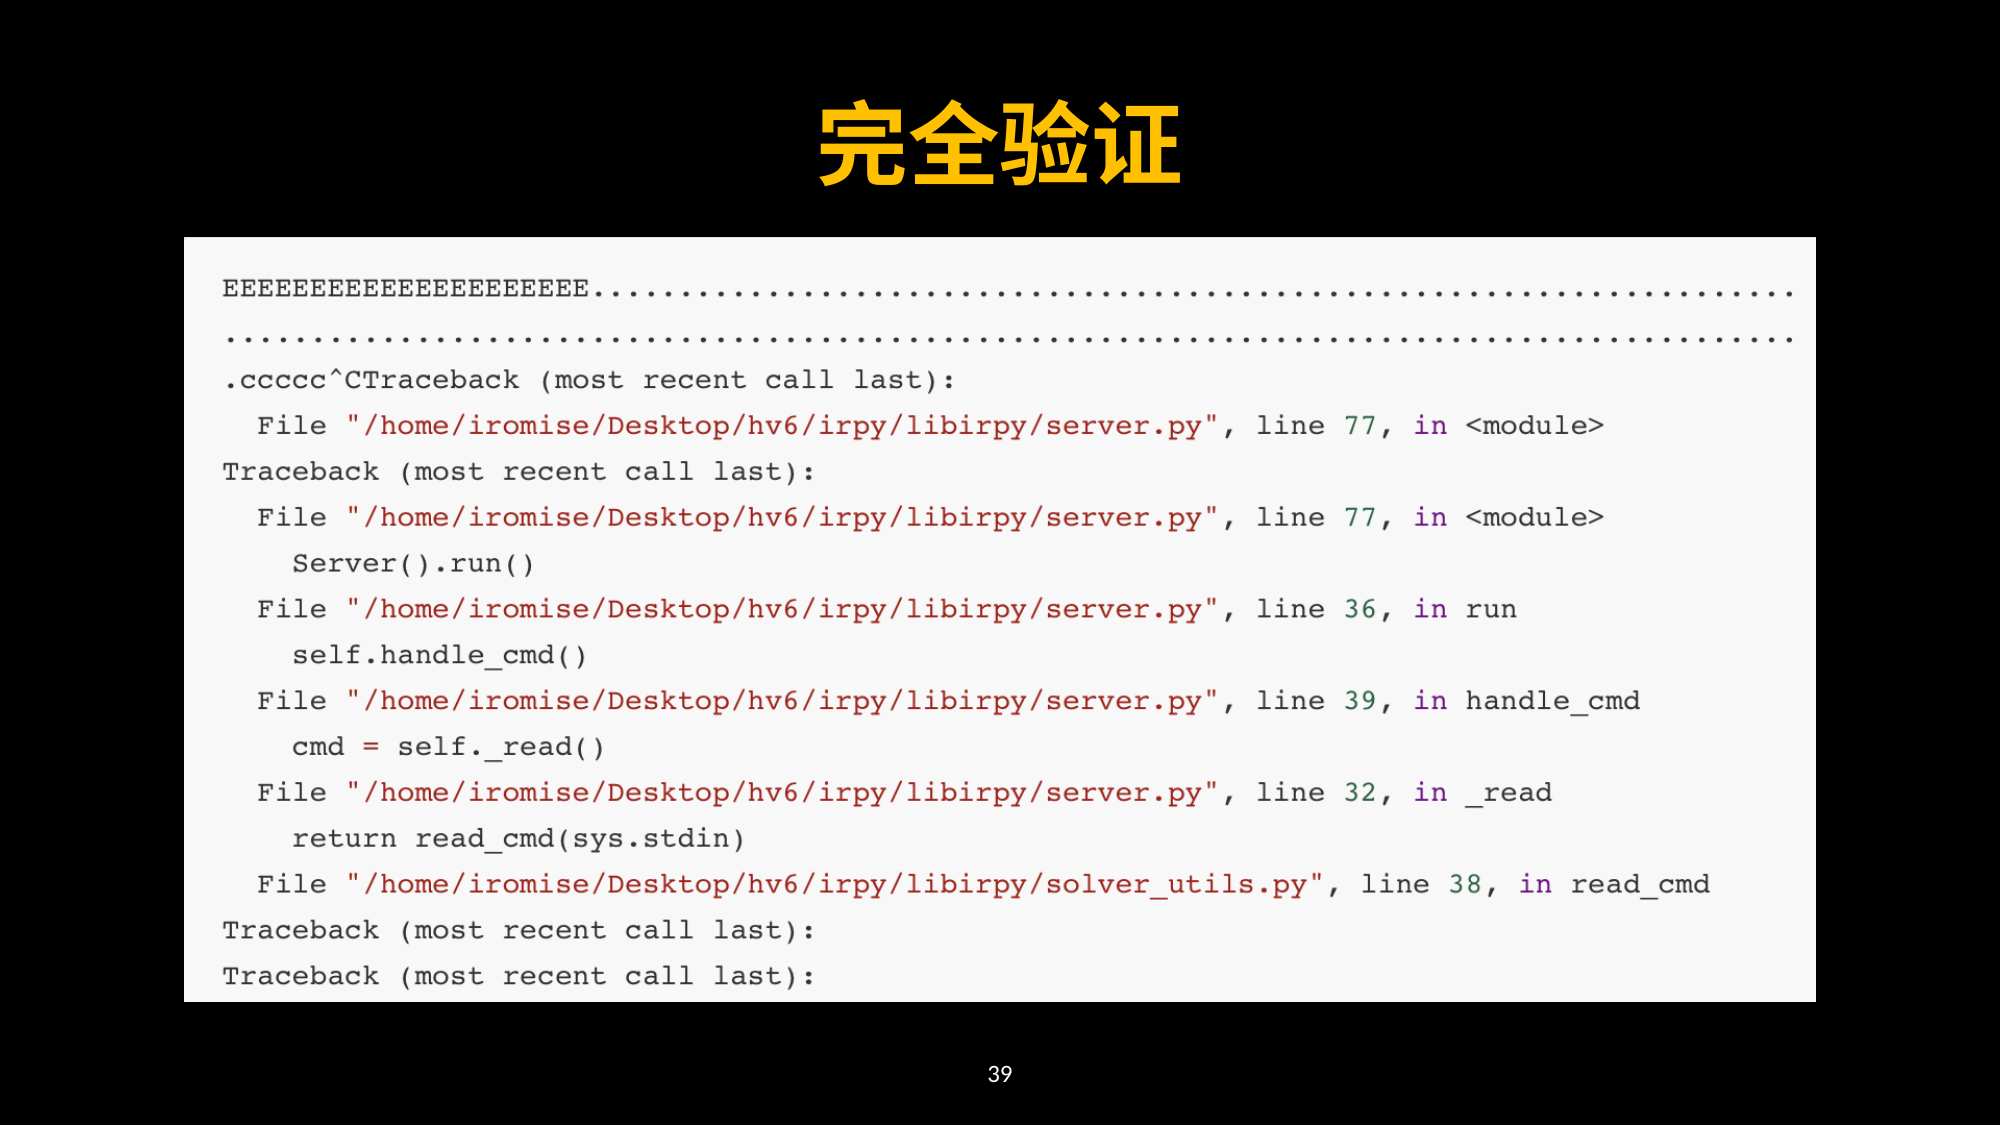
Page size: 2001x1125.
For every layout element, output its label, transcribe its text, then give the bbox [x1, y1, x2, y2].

slide_number 39 [774, 1042, 1225, 1103]
picture [184, 237, 1816, 1002]
title 完全验证 [137, 59, 1863, 238]
